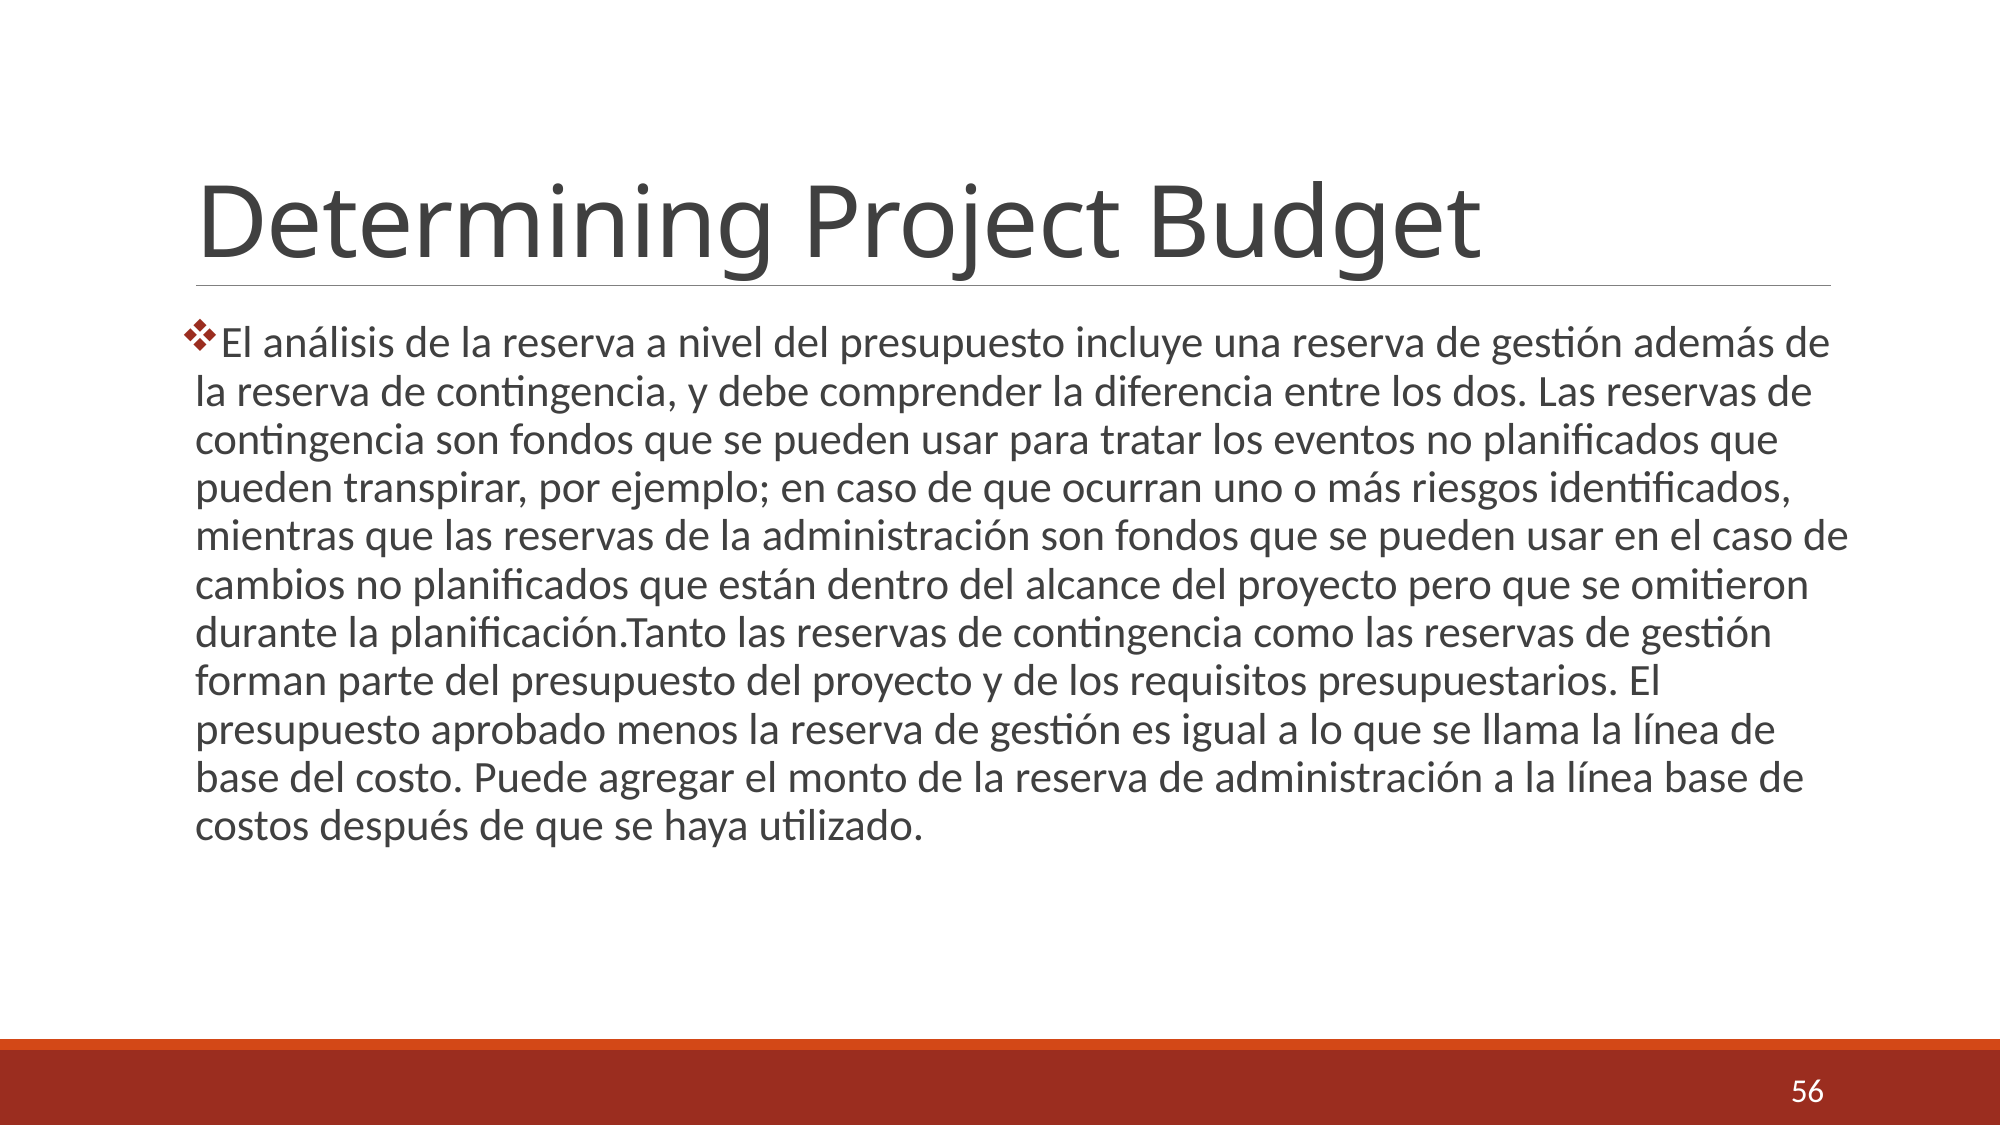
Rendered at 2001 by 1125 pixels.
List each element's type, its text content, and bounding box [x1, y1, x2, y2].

list El análisis de la reserva a nivel del presupuesto incluye una reserva de gestión además de la reserva de contingencia, y debe comprender la diferencia entre los dos. Las reservas de contingencia son fondos que se pueden usar para tratar los eventos no planificados que pueden transpirar, por ejemplo; en caso de que ocurran uno o más riesgos identificados, mientras que las reservas de la administración son fondos que se pueden usar en el caso de cambios no planificados que están dentro del alcance del proyecto pero que se omitieron durante la planificación.Tanto las reservas de contingencia como las reservas de gestión forman parte del presupuesto del proyecto y de los requisitos presupuestarios. El presupuesto aprobado menos la reserva de gestión es igual a lo que se llama la línea de base del costo. Puede agregar el monto de la reserva de administración a la línea base de costos después de que se haya utilizado. [180, 311, 1864, 1060]
slide_number 56 [1624, 1059, 1840, 1120]
title Determining Project Budget [180, 47, 1830, 285]
